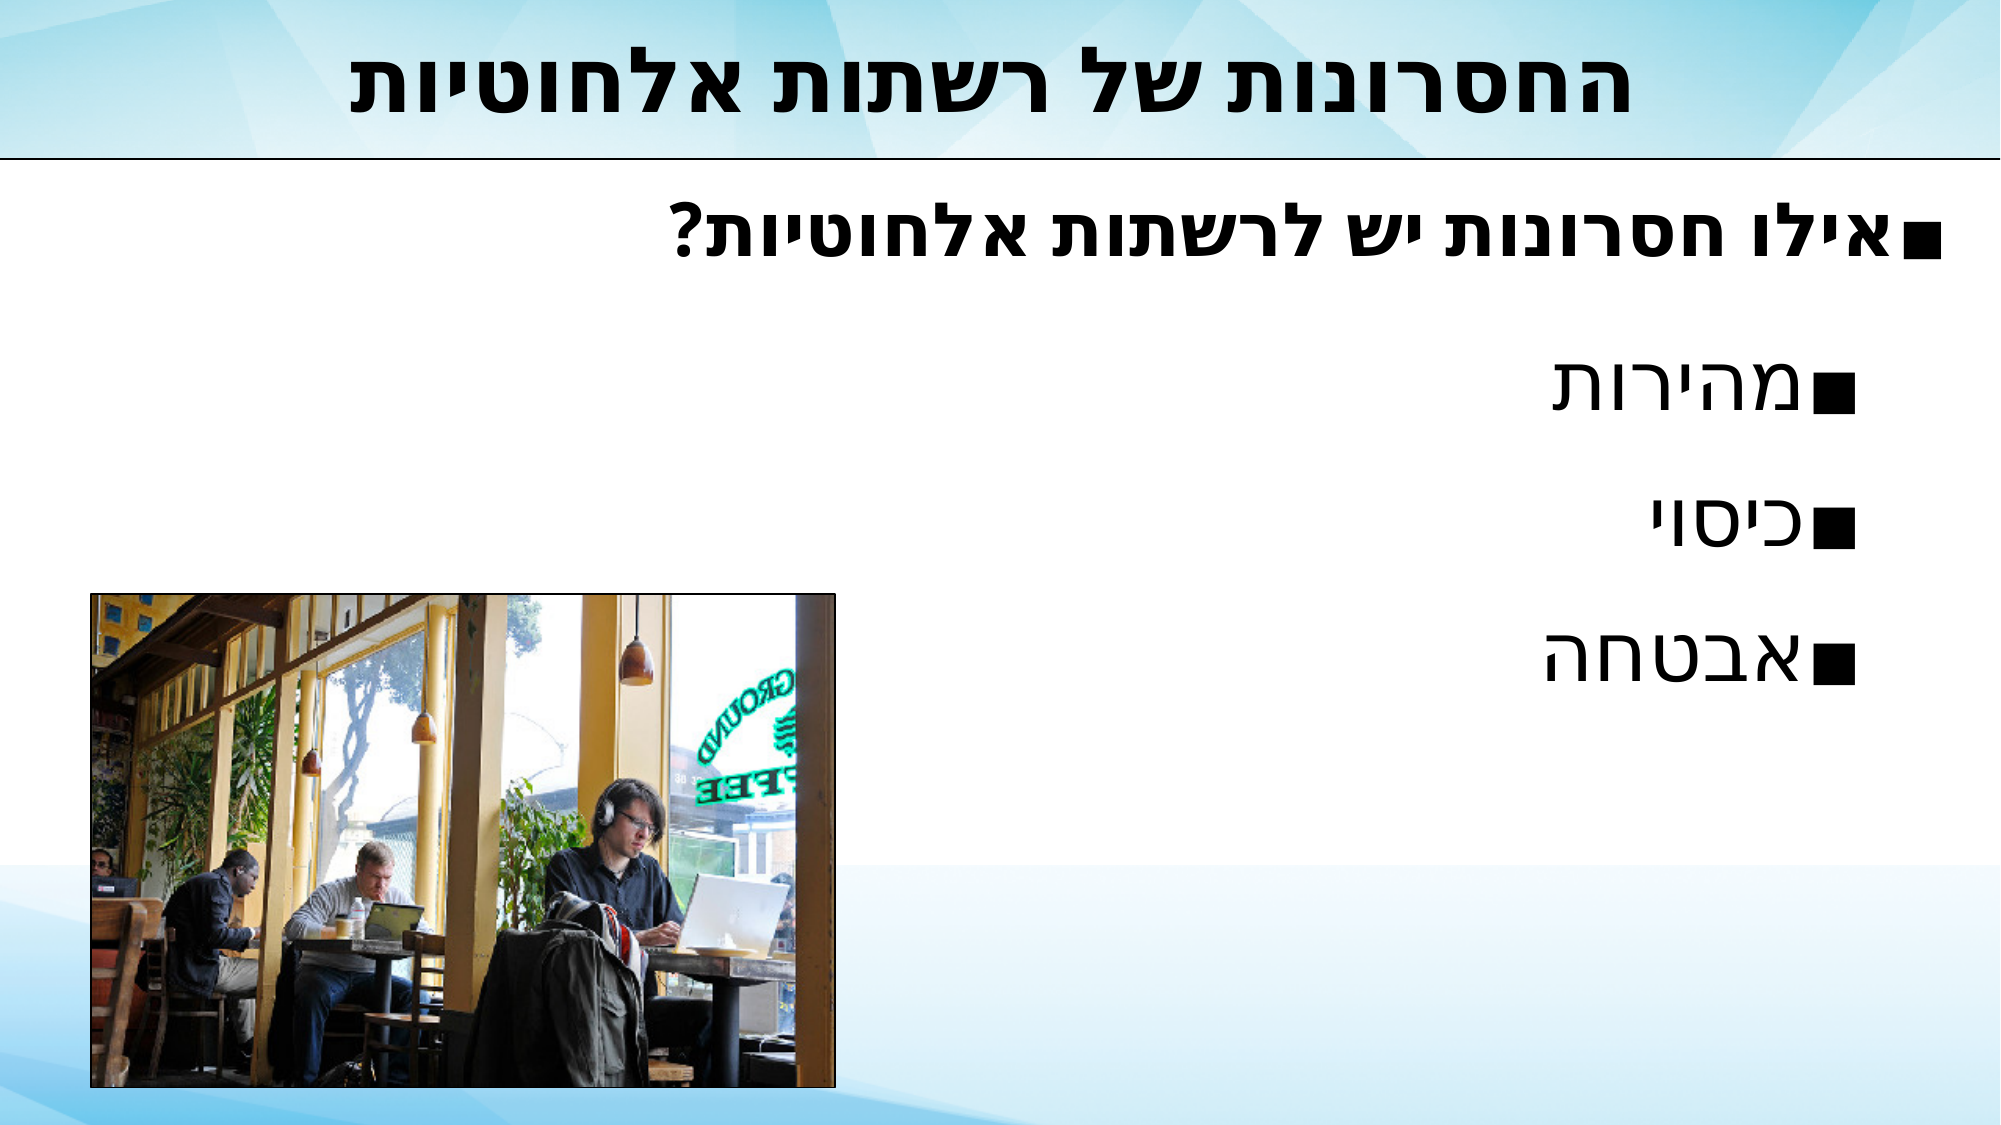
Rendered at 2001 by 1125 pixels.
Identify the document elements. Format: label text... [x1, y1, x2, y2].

picture [0, 594, 2001, 1125]
picture [0, 0, 2001, 158]
title החסרונות של רשתות אלחוטיות [0, 6, 1989, 160]
list אילו חסרונות יש לרשתות אלחוטיות? מהירות כיסוי אבטחה [25, 173, 1964, 1087]
